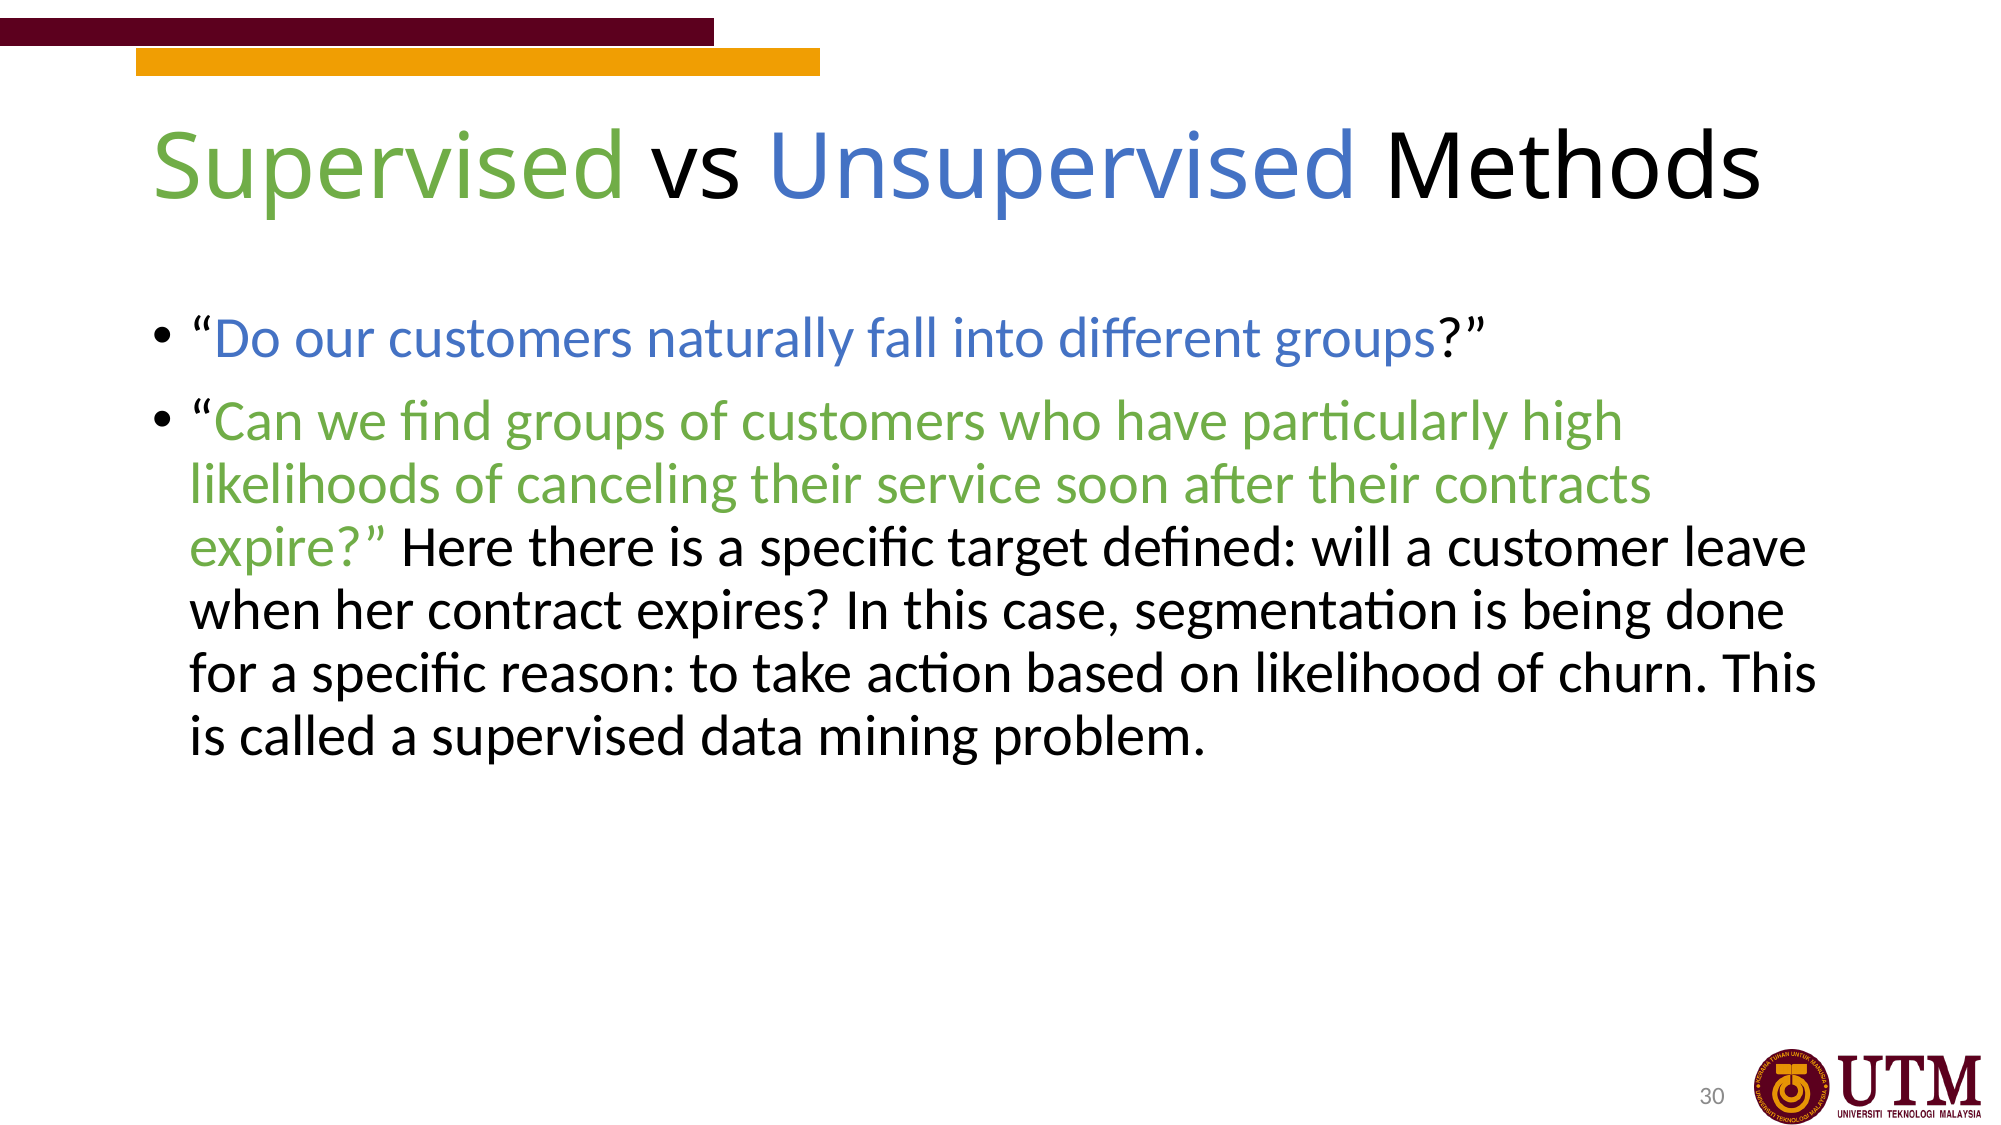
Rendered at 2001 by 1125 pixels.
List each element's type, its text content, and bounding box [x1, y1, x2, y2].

title Supervised vs Unsupervised Methods [137, 59, 1863, 278]
slide_number 30 [1289, 1064, 1740, 1125]
picture [1754, 1049, 1981, 1125]
list “Do our customers naturally fall into different groups?” “Can we find groups of customers who have particularly high likelihoods of canceling their service soon after their contracts expire?” Here there is a specific target defined: will a customer leave when her contract expires? In this case, segmentation is being done for a specific reason: to take action based on likelihood of churn. This is called a supervised data mining problem. [137, 299, 1863, 1014]
